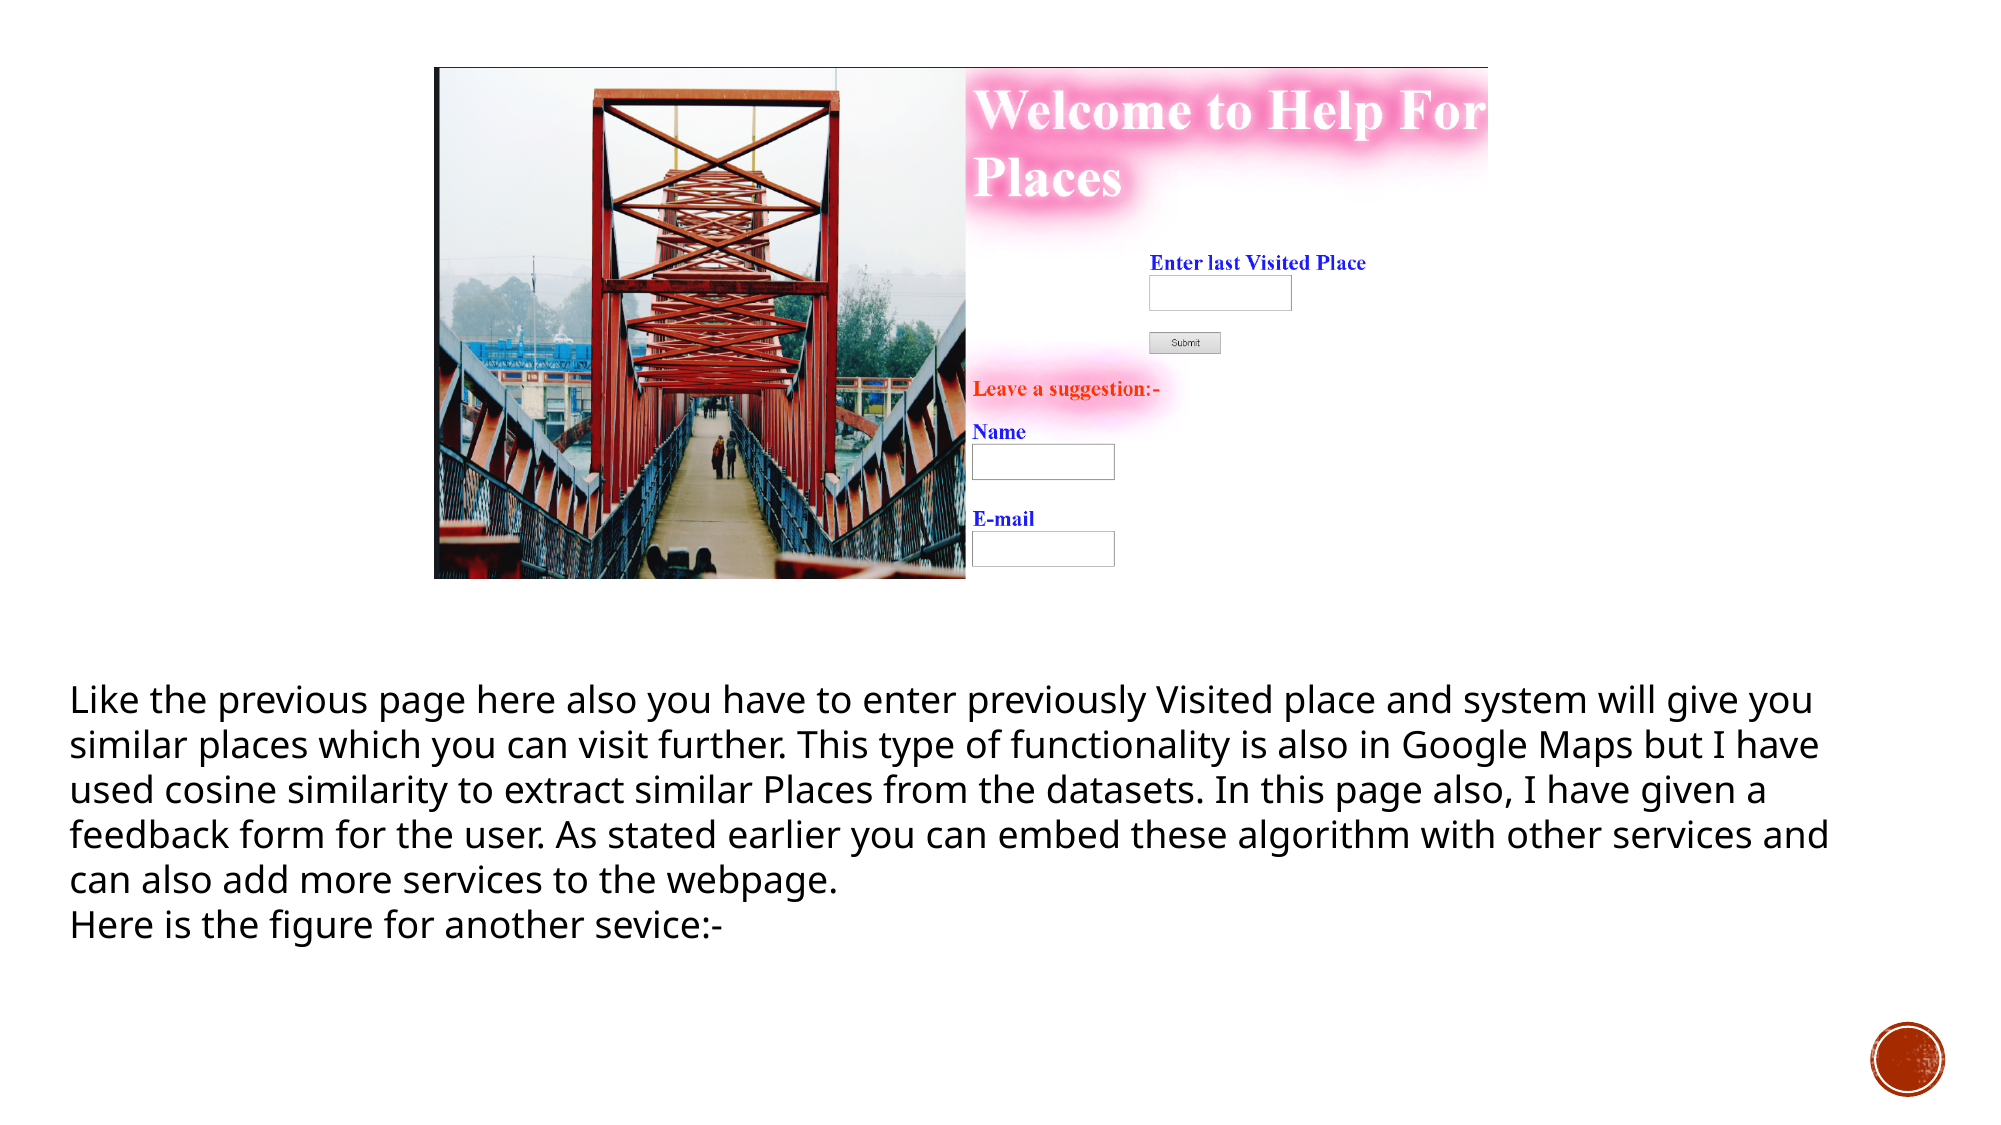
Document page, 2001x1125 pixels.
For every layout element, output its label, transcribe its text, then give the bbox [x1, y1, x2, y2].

text_box Like the previous page here also you have to enter previously Visited place and system will give you similar places which you can visit further. This type of functionality is also in Google Maps but I have used cosine similarity to extract similar Places from the datasets. In this page also, I have given a feedback form for the user. As stated earlier you can embed these algorithm with other services and can also add more services to the webpage. Here is the figure for another sevice:- [54, 668, 1918, 954]
picture [434, 67, 1487, 579]
